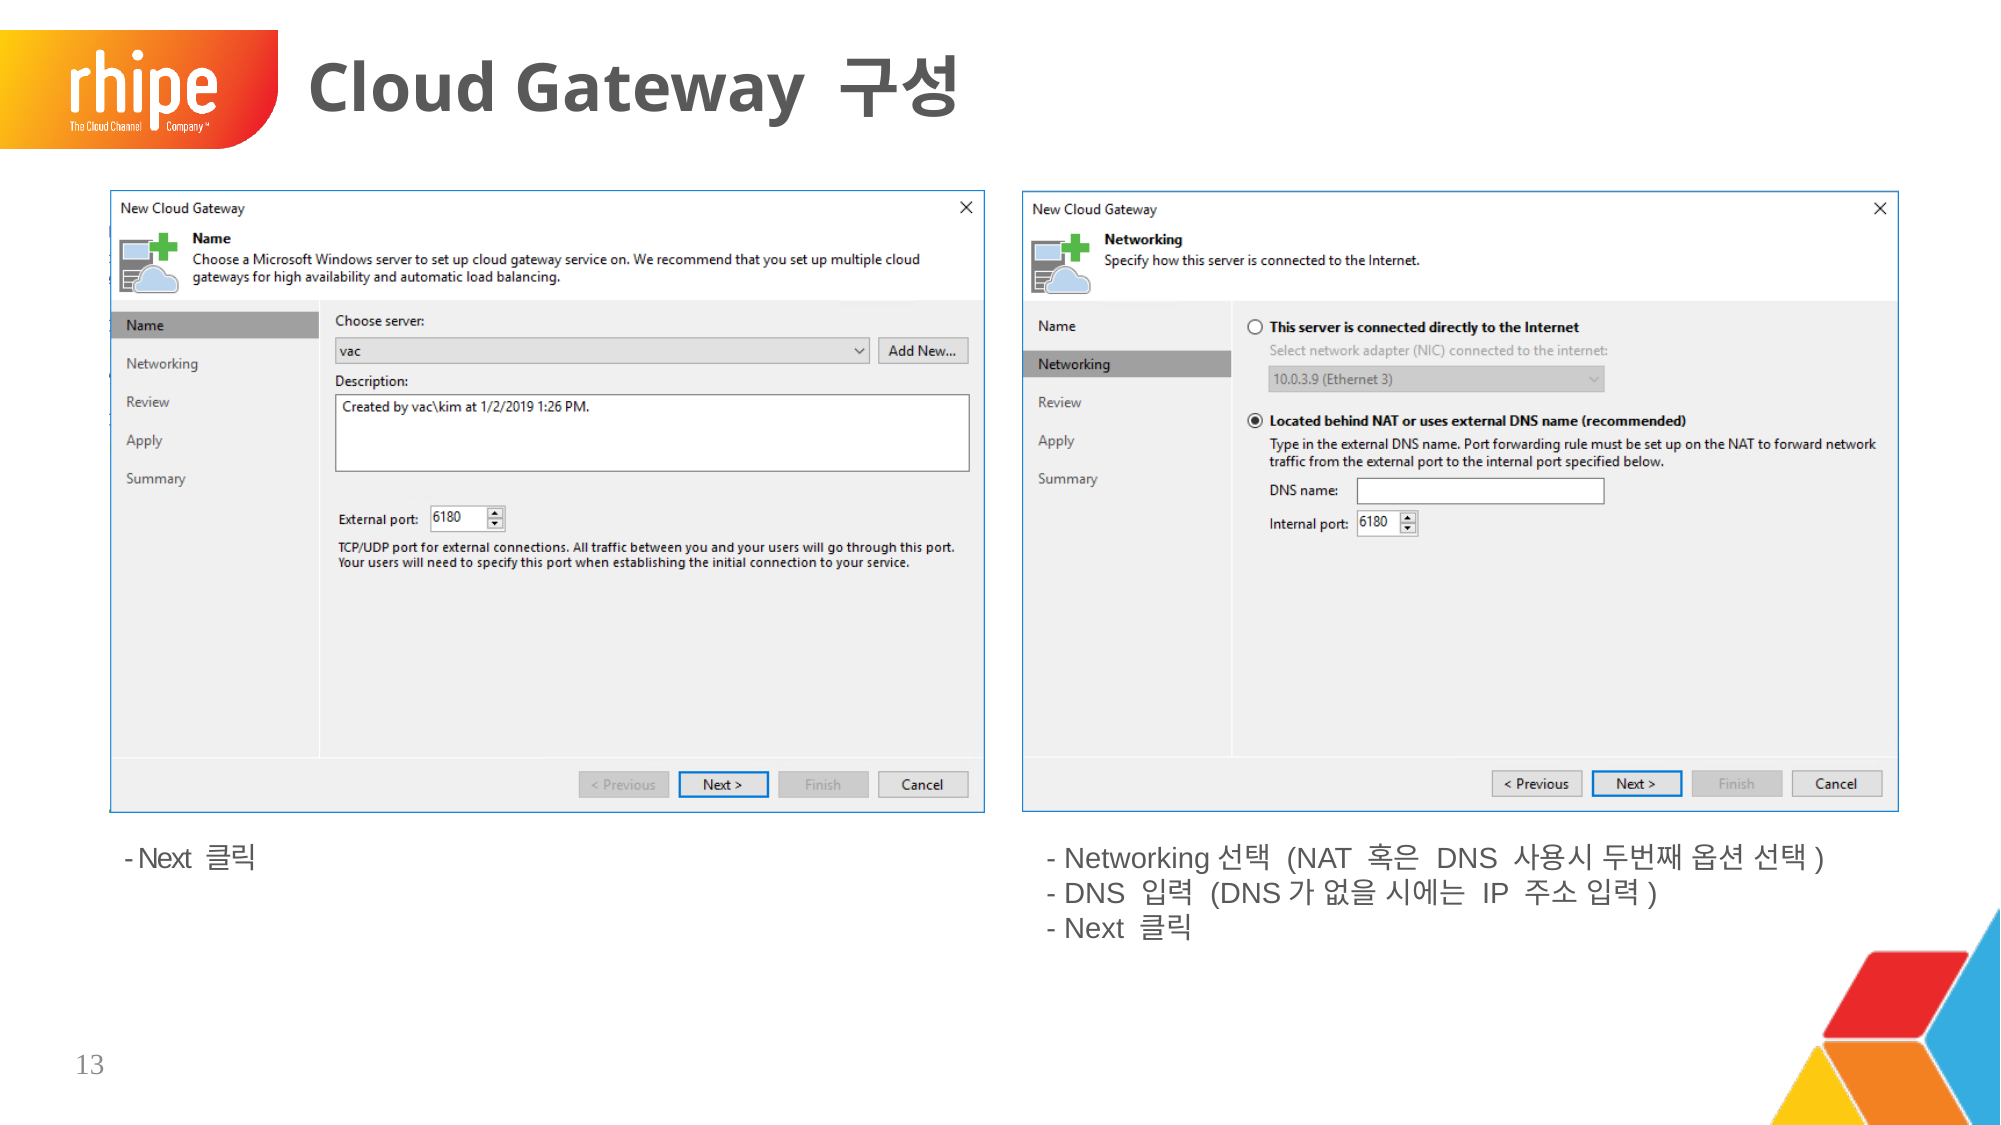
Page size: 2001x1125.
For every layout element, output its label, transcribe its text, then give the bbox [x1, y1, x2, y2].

picture [0, 0, 2000, 1125]
text_box - Next 클릭 [109, 832, 378, 893]
slide_number 13 [25, 1033, 155, 1093]
title Cloud Gateway 구성 [292, 31, 1944, 150]
text_box - Networking선택 (NAT 혹은 DNS 사용시 두번째 옵션 선택) - DNS 입력 (DNS가 없을 시에는 IP 주소 입력) - Next 클릭 [1031, 831, 1840, 952]
